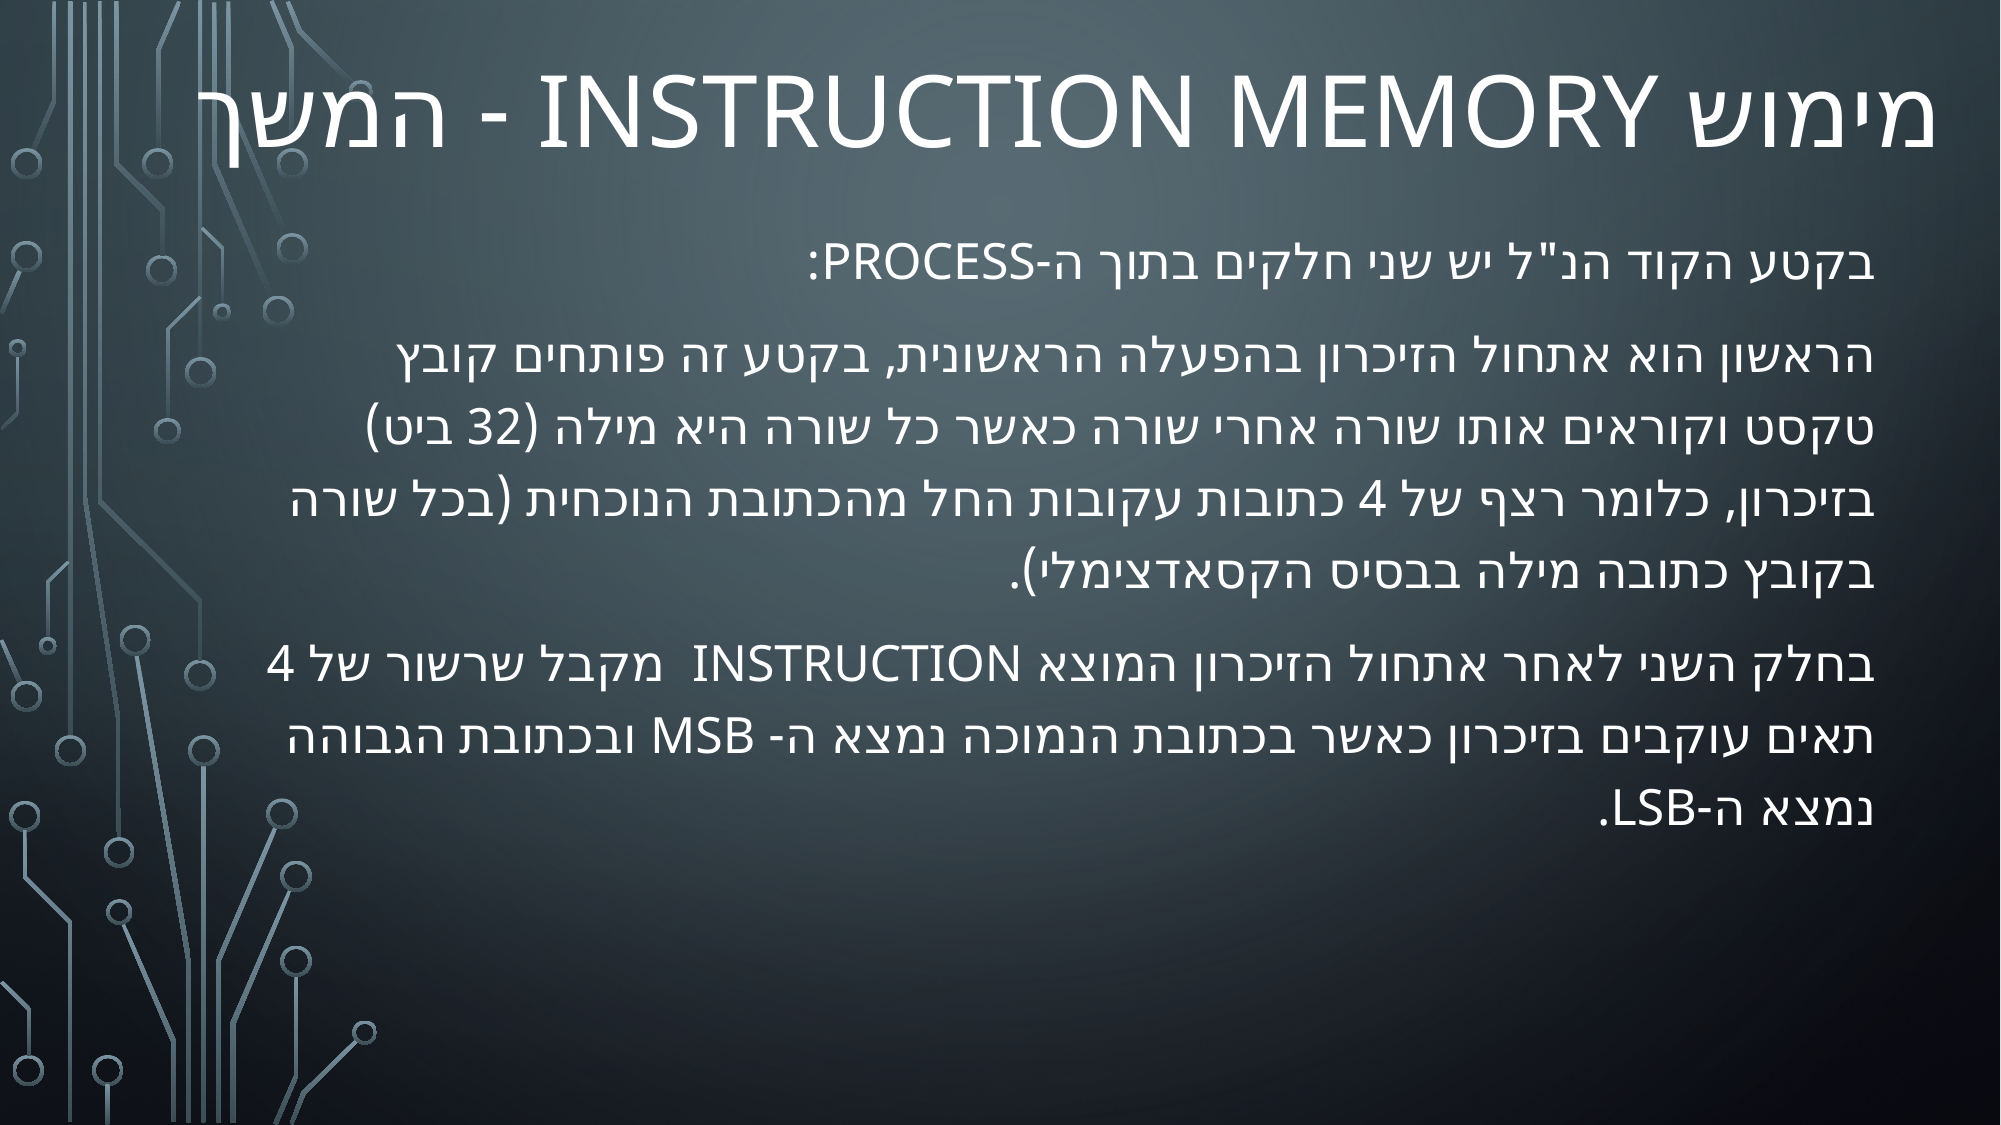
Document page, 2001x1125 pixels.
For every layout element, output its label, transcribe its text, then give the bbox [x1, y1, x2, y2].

subtitle בקטע הקוד הנ"ל יש שני חלקים בתוך ה-process: הראשון הוא אתחול הזיכרון בהפעלה הראשונית, בקטע זה פותחים קובץ טקסט וקוראים אותו שורה אחרי שורה כאשר כל שורה היא מילה (32 ביט) בזיכרון, כלומר רצף של 4 כתובות עקובות החל מהכתובת הנוכחית (בכל שורה בקובץ כתובה מילה בבסיס הקסאדצימלי). בחלק השני לאחר אתחול הזיכרון המוצא INSTRUCTION מקבל שרשור של 4 תאים עוקבים בזיכרון כאשר בכתובת הנמוכה נמצא ה- MSB ובכתובת הגבוהה נמצא ה-LSB. [234, 210, 1892, 963]
title מימוש Instruction Memory - המשך [69, 13, 1958, 177]
